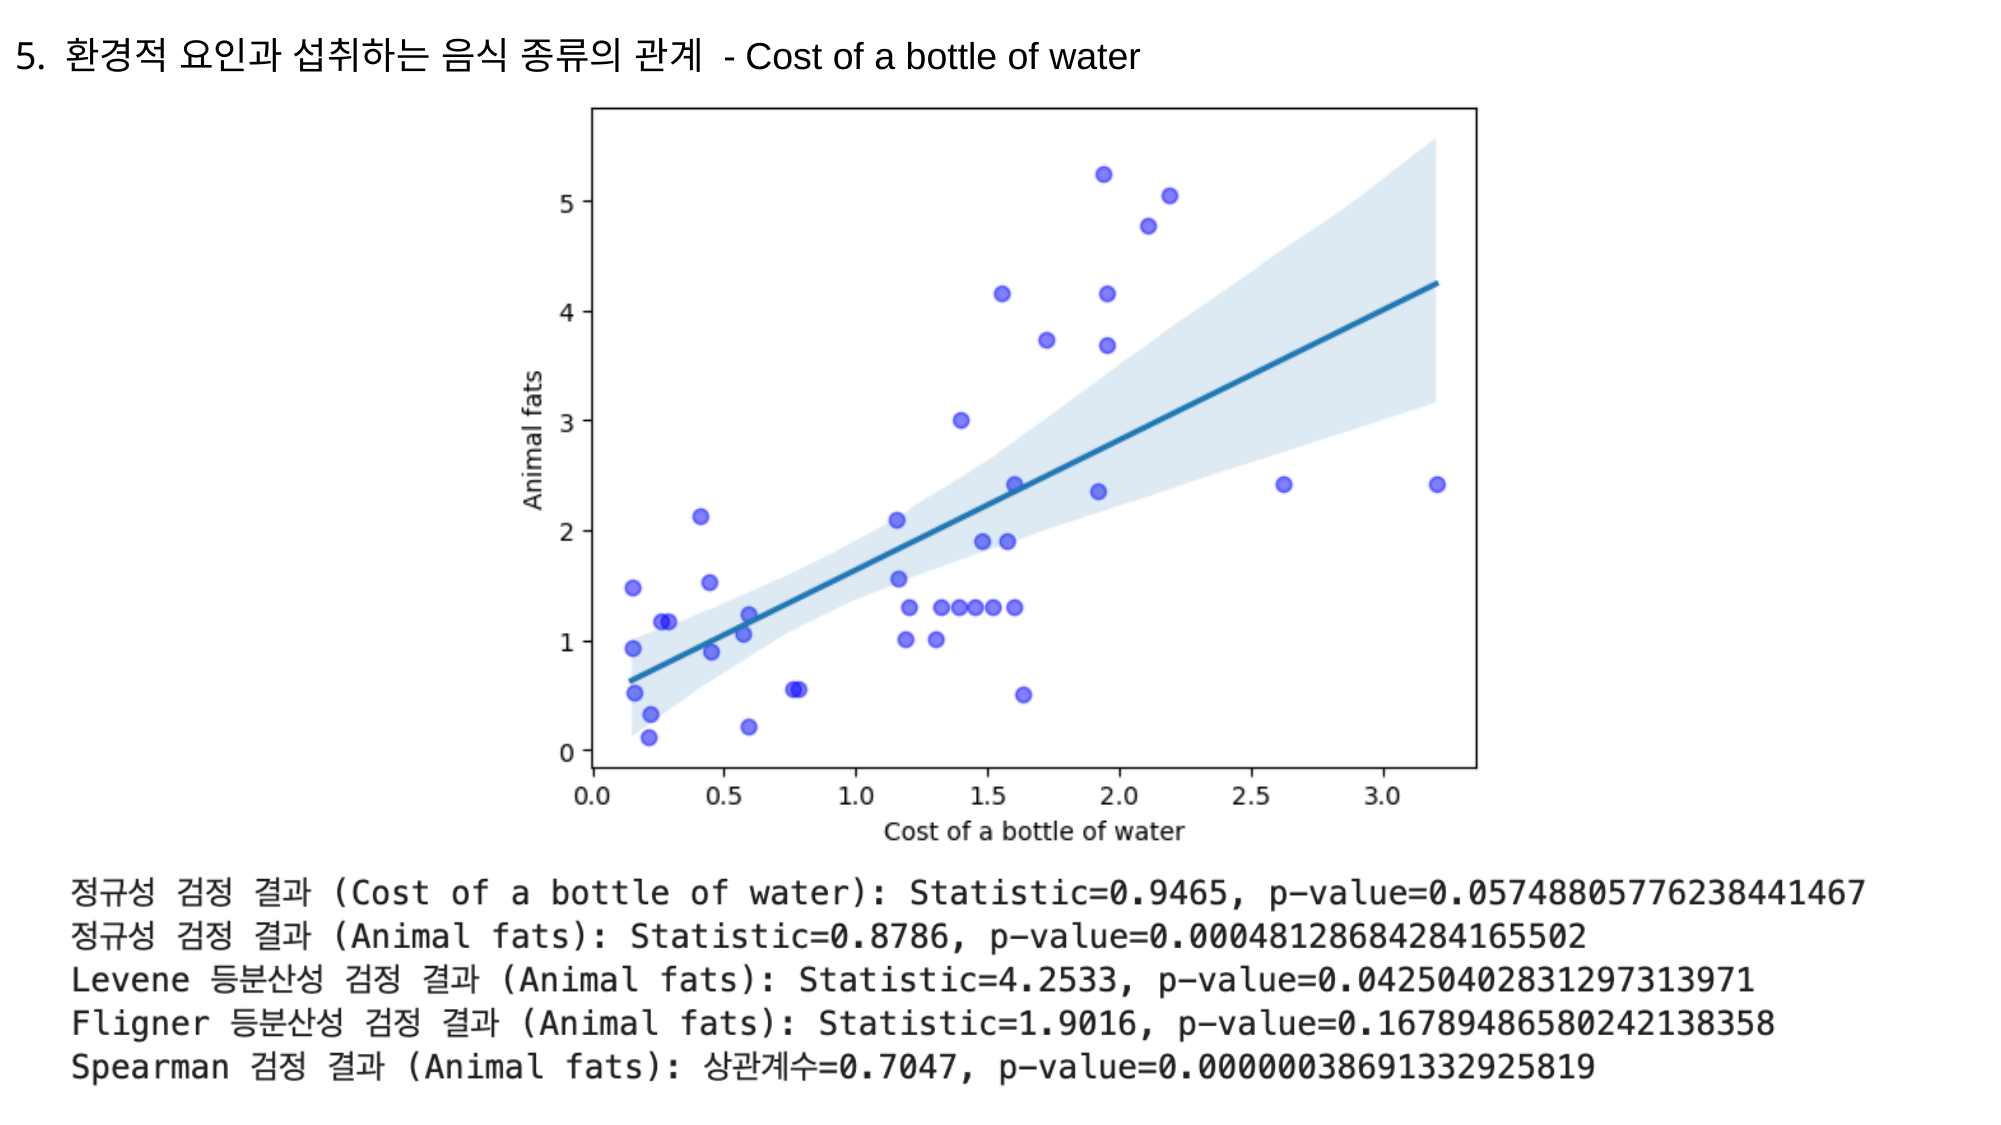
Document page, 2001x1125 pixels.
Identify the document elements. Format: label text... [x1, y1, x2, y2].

picture [61, 92, 1939, 1099]
text_box 5. 환경적 요인과 섭취하는 음식 종류의 관계 - Cost of a bottle of water [0, 0, 1536, 116]
